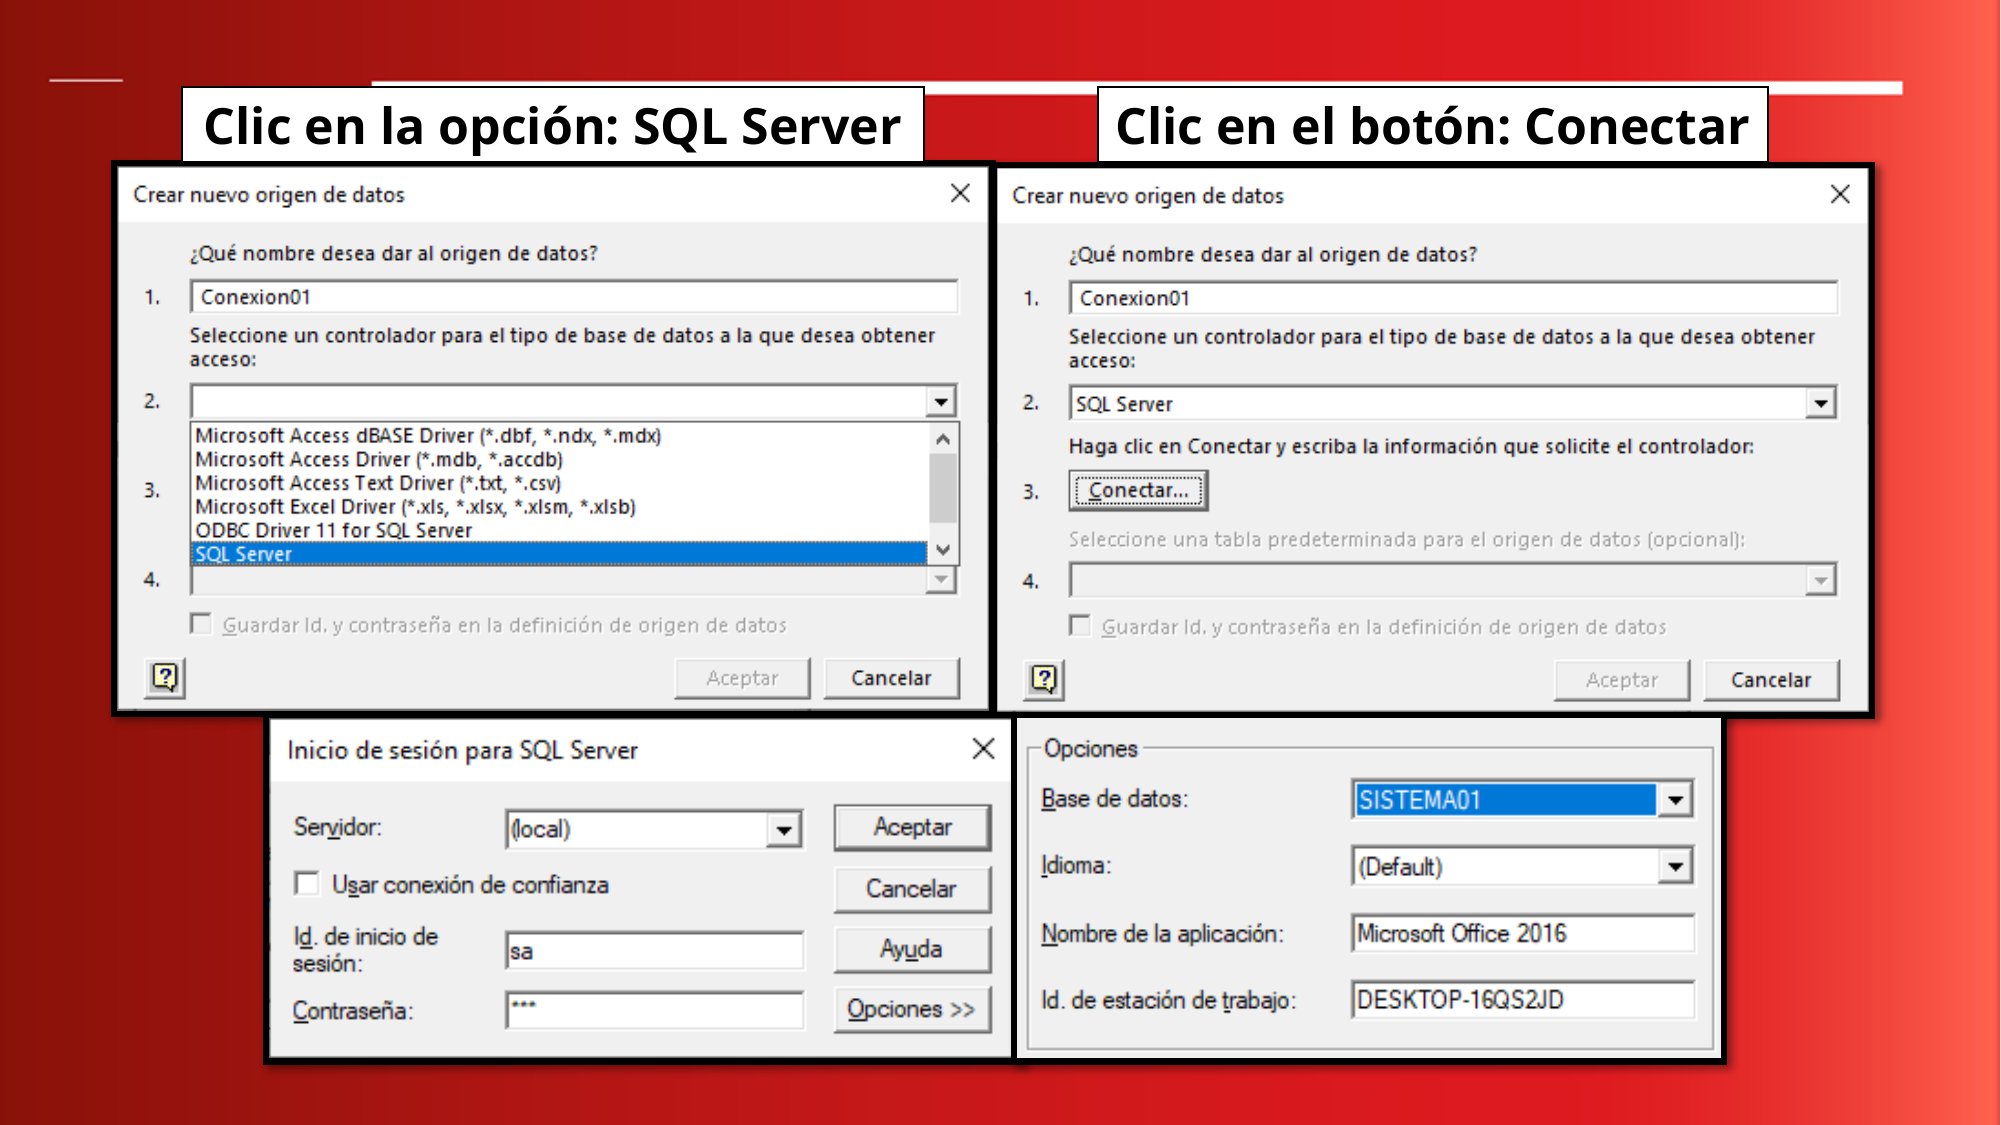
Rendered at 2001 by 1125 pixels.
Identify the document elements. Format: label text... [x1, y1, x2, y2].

picture [0, 0, 2001, 1125]
text_box Clic en la opción: SQL Server [181, 86, 925, 163]
text_box Clic en el botón: Conectar [1097, 86, 1769, 163]
